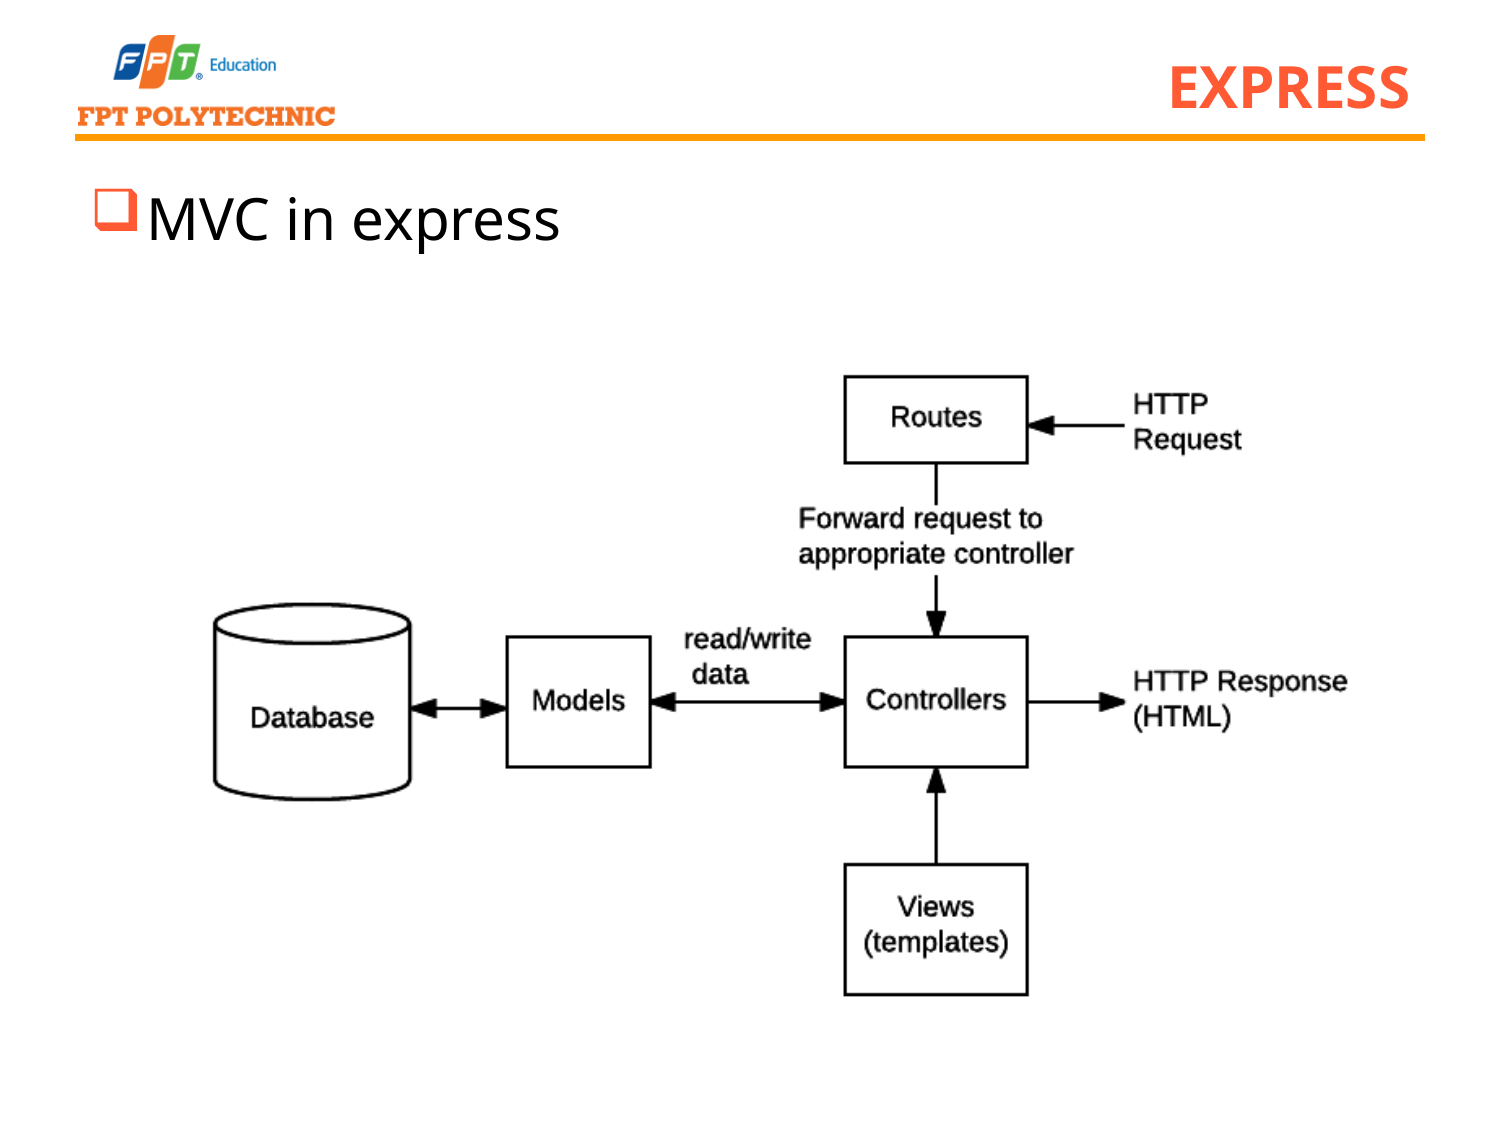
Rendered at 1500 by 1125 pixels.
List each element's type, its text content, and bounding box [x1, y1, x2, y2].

picture [149, 312, 1451, 1061]
title Express [337, 45, 1425, 125]
picture [78, 35, 338, 126]
list MVC in express [75, 174, 1425, 1038]
